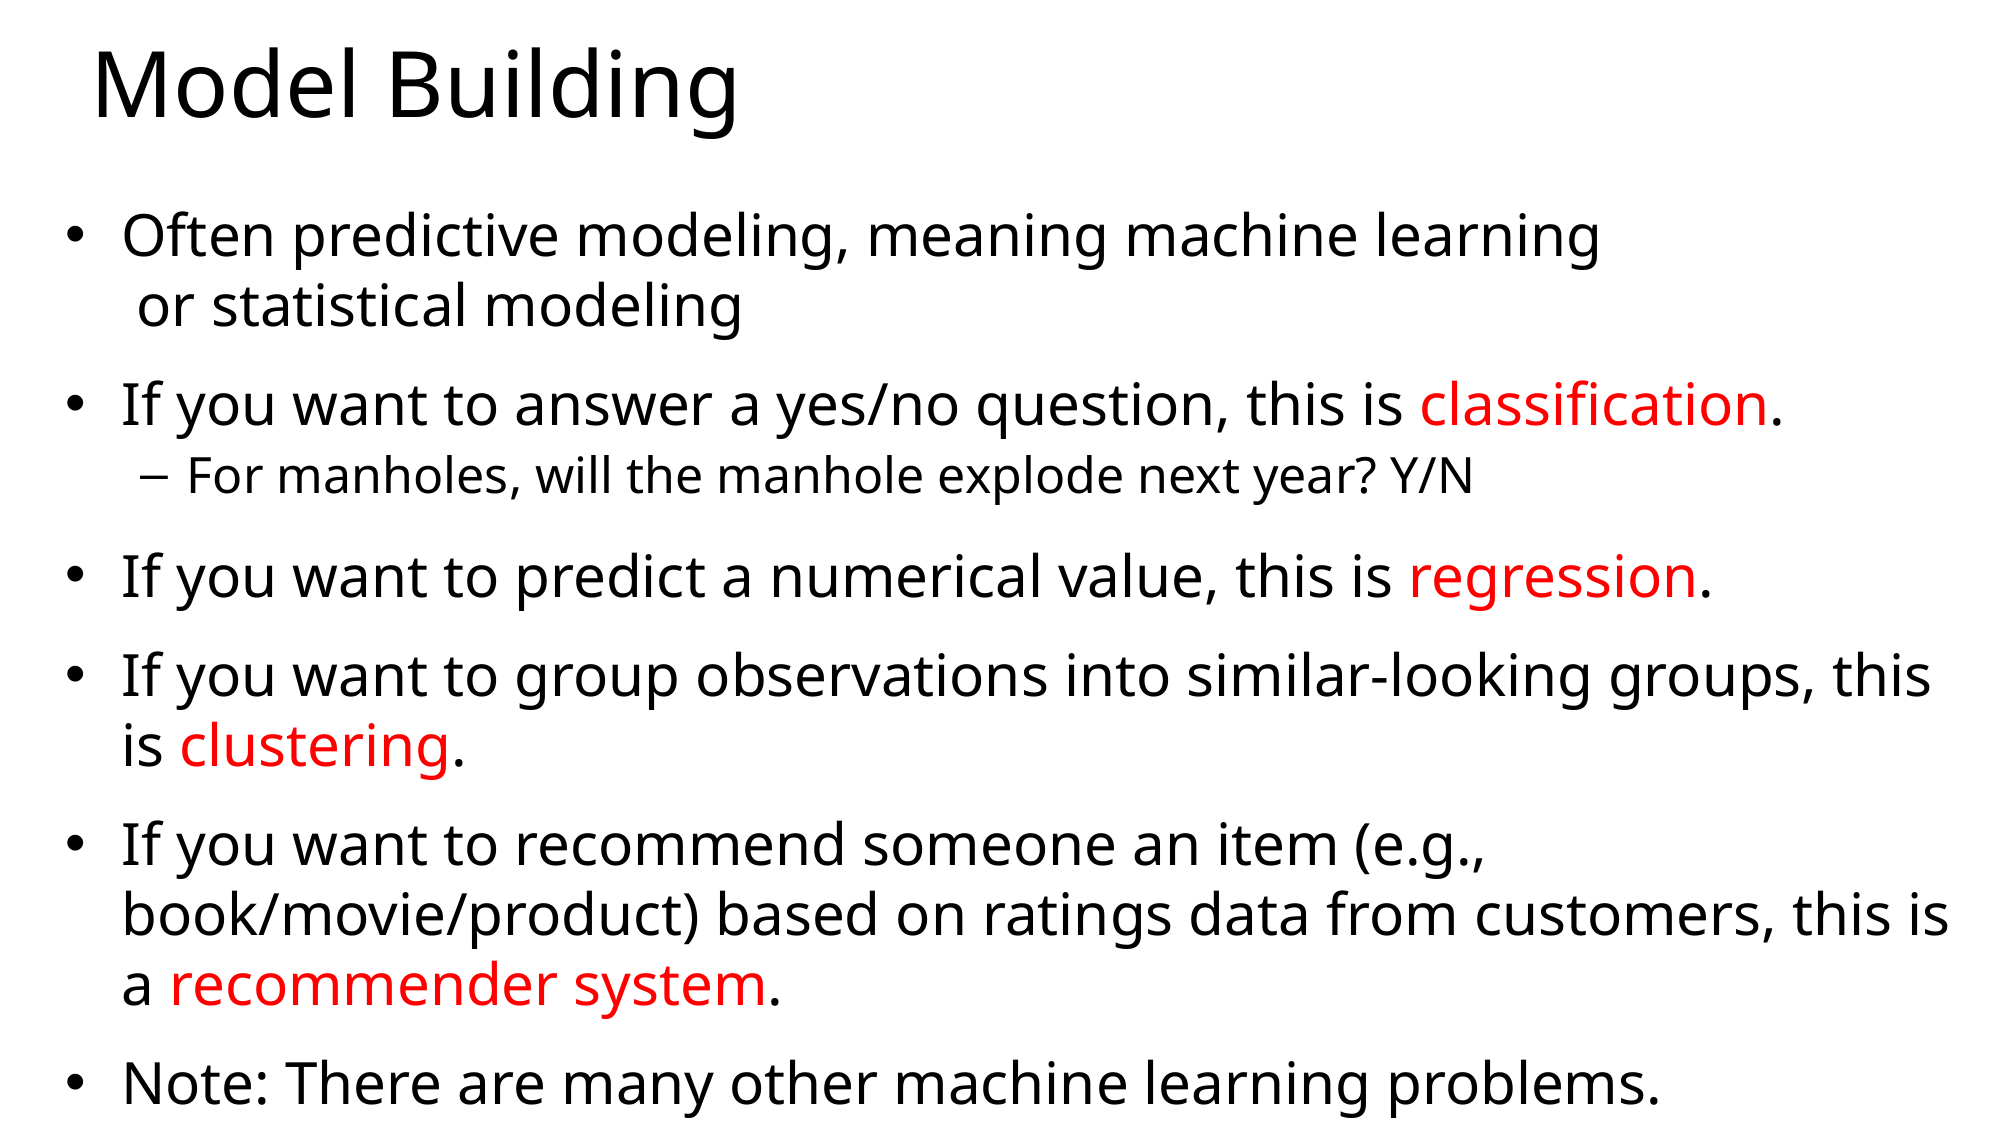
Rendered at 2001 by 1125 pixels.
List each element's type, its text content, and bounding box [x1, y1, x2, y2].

title Model Building [75, 39, 1967, 190]
list Often predictive modeling, meaning machine learning or statistical modeling If you want to answer a yes/no question, this is classification. For manholes, will the manhole explode next year? Y/N If you want to predict a numerical value, this is regression. If you want to group observations into similar-looking groups, this is clustering. If you want to recommend someone an item (e.g., book/movie/product) based on ratings data from customers, this is a recommender system. Note: There are many other machine learning problems. [50, 190, 1970, 1096]
